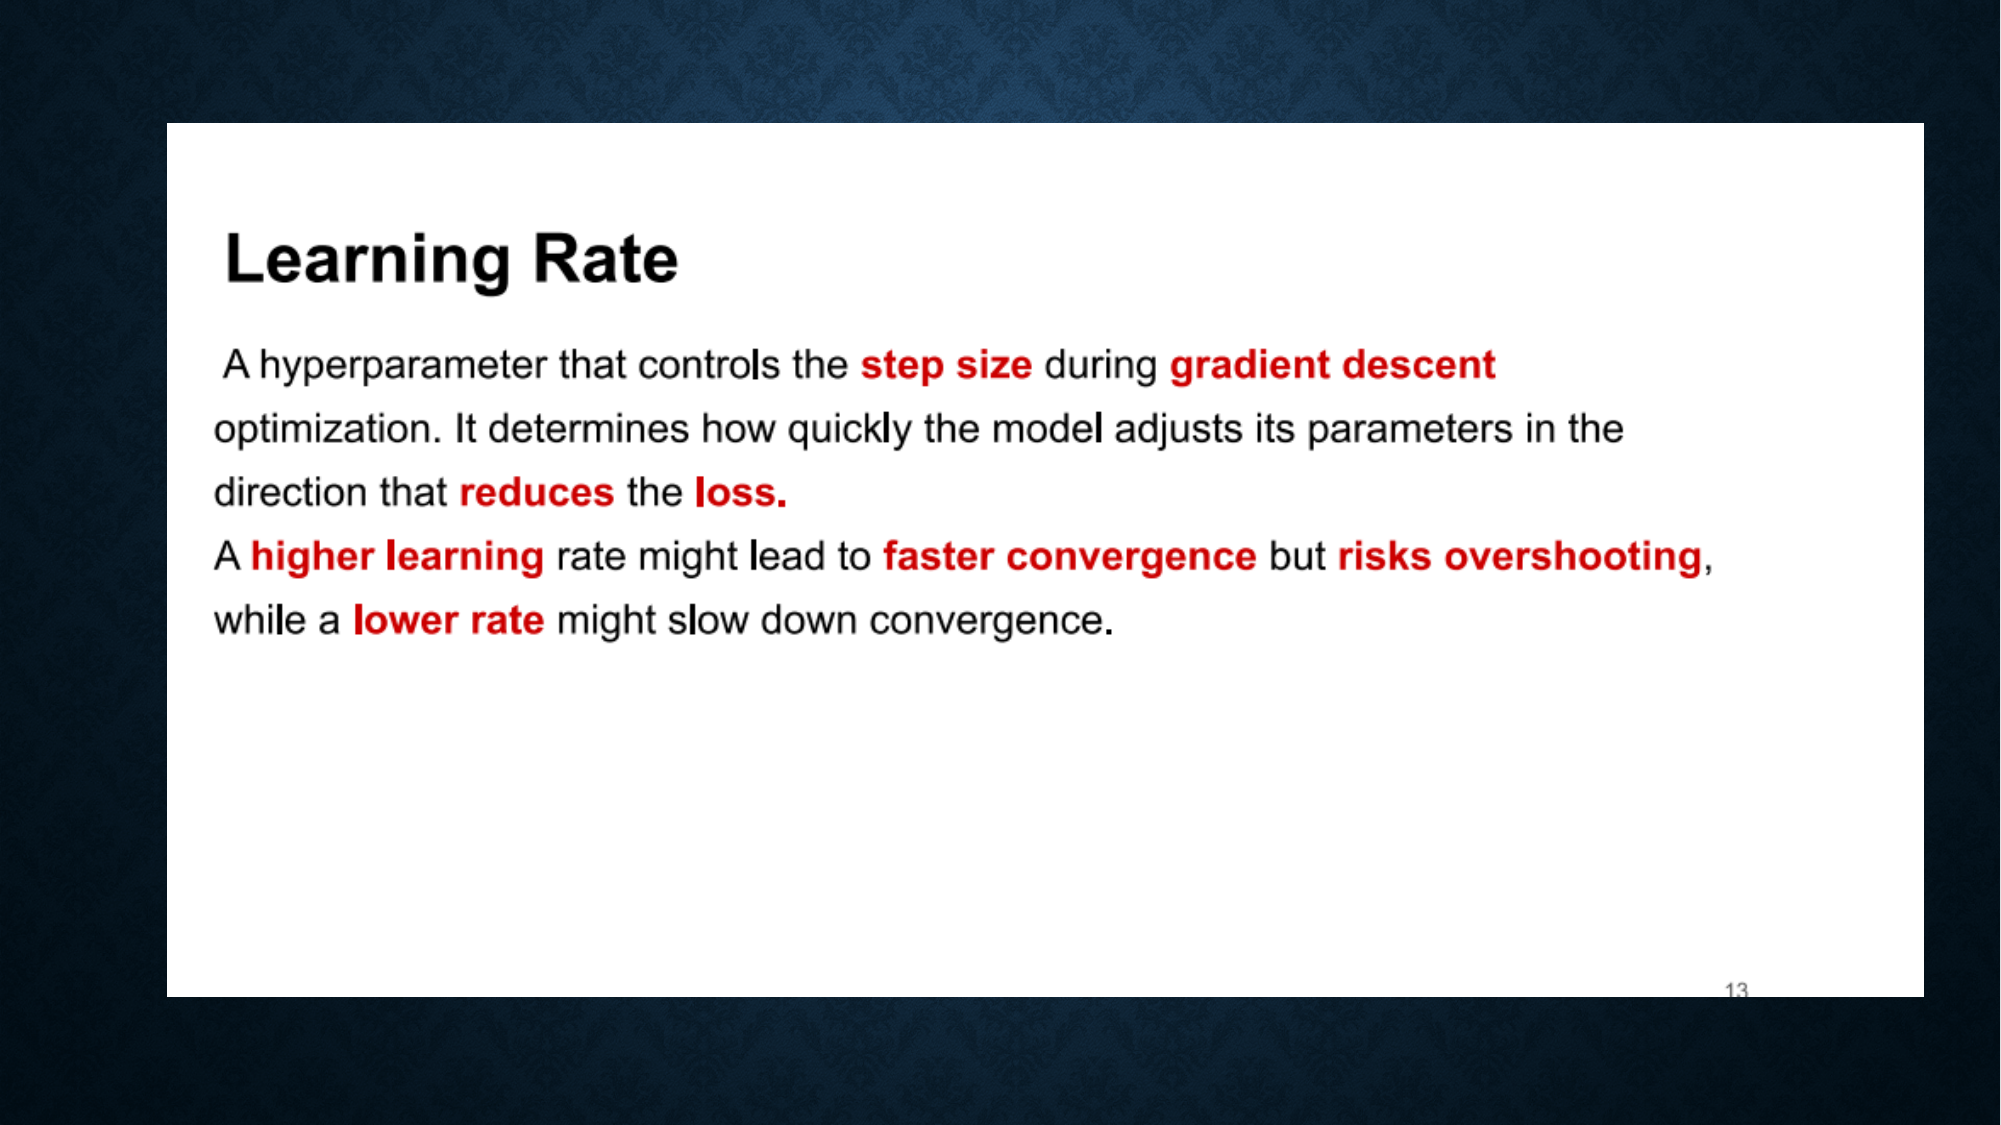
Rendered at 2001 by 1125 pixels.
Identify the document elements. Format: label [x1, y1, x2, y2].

picture [167, 122, 1924, 997]
